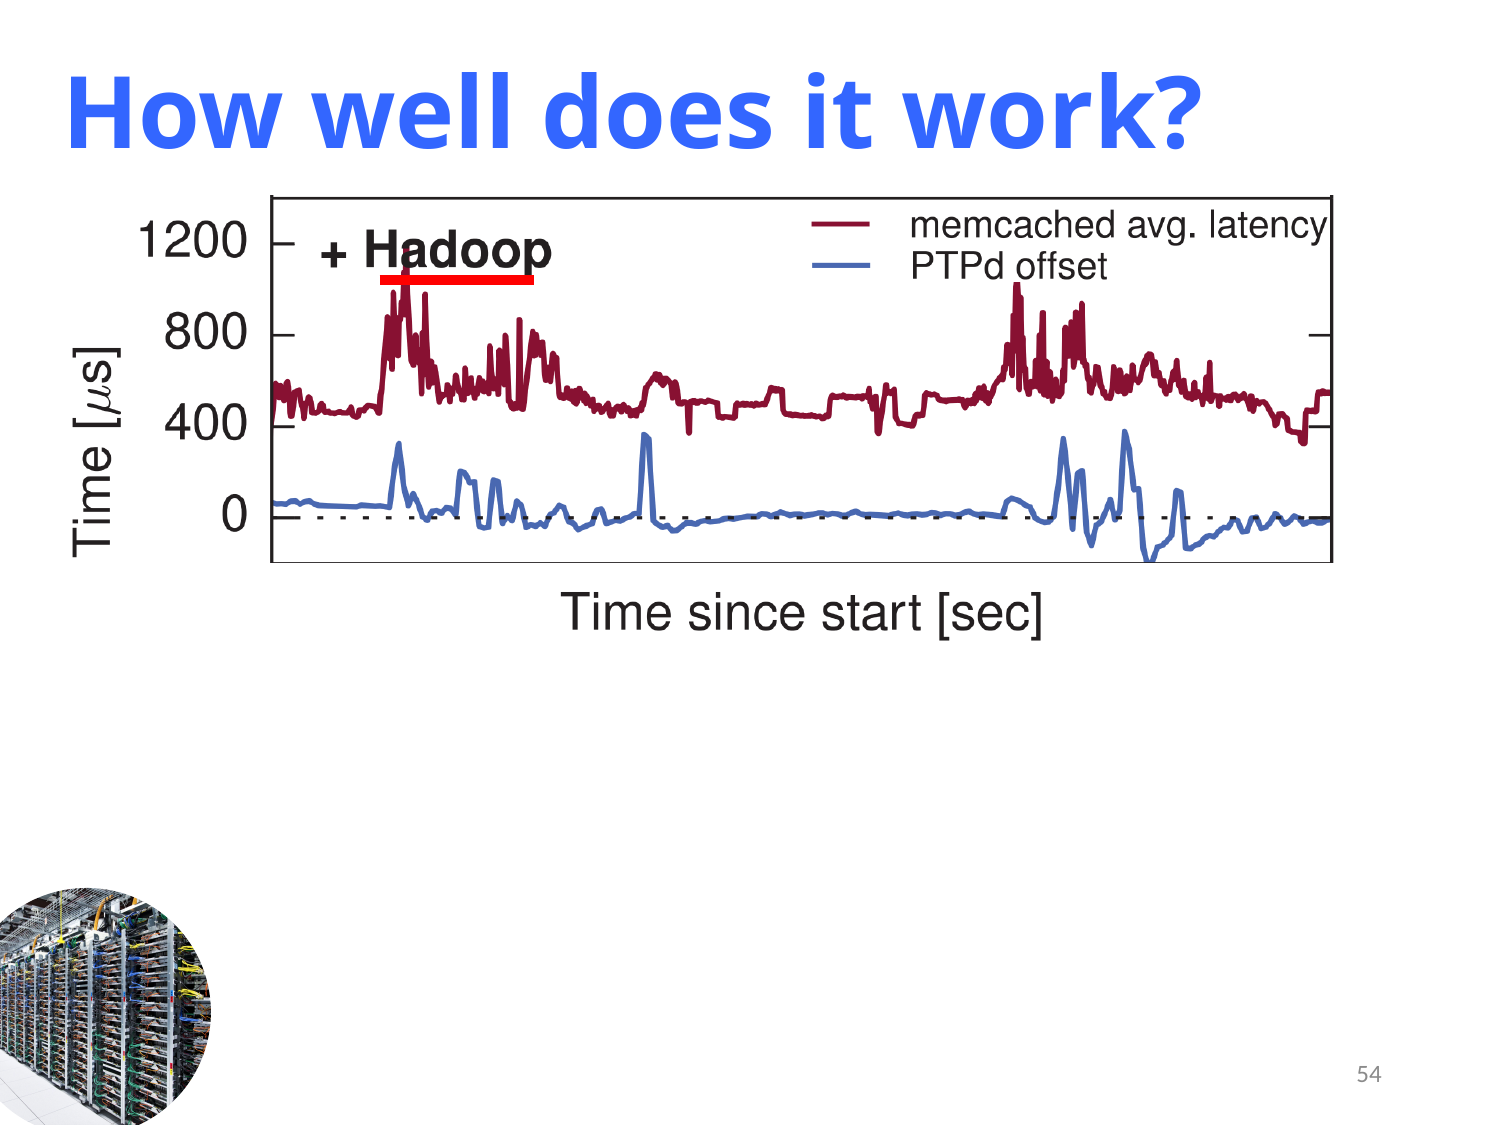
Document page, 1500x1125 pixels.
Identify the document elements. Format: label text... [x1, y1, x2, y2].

picture [70, 195, 1379, 563]
picture [69, 584, 1375, 645]
slide_number 54 [1059, 1042, 1397, 1103]
title How well does it work? [47, 30, 1300, 178]
picture [0, 887, 211, 1125]
